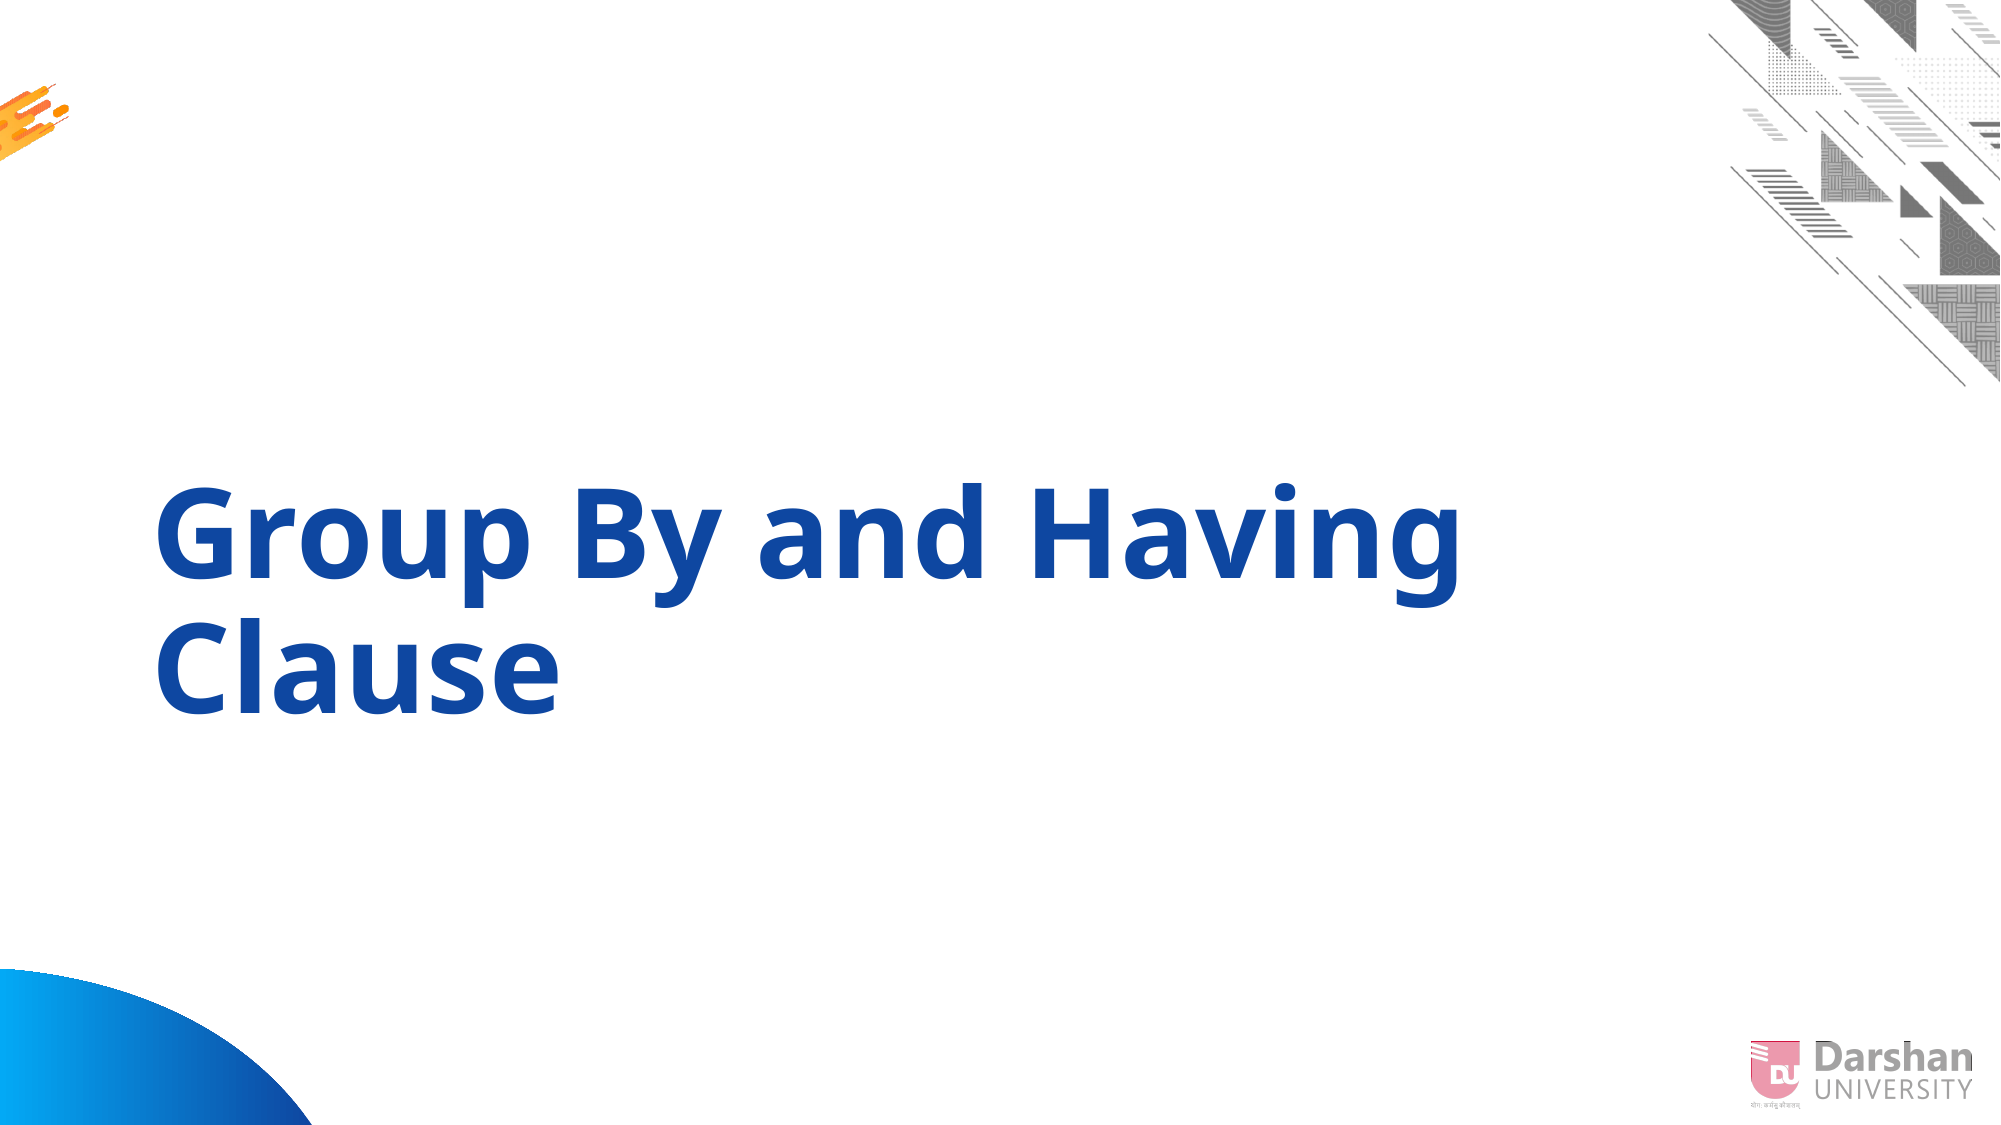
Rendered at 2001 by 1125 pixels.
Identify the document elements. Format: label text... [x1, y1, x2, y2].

picture [0, 65, 90, 193]
text_box Select into [1751, 1041, 1972, 1109]
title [136, 280, 1862, 749]
